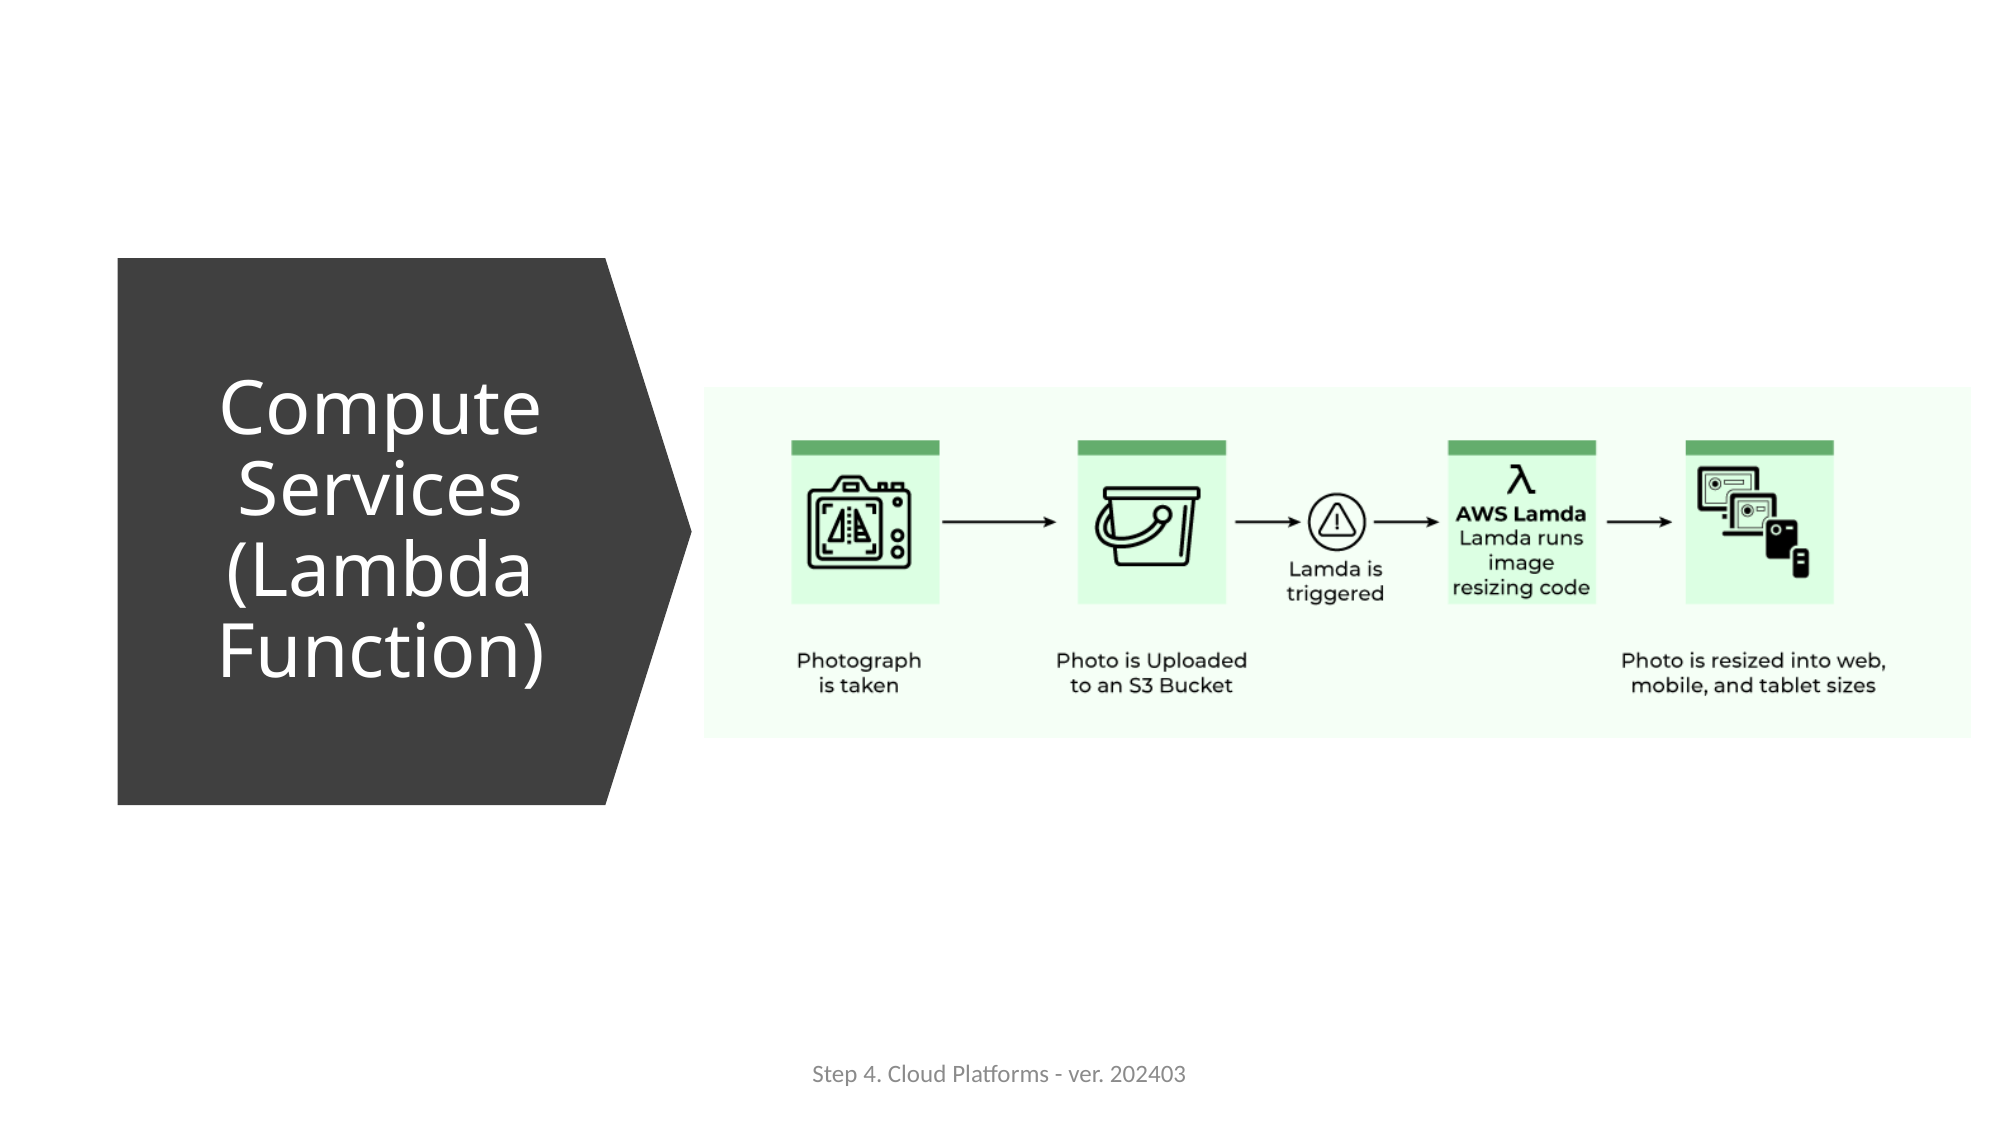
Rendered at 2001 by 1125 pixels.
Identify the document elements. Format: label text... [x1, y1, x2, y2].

title Compute Services (Lambda Function) [145, 322, 616, 741]
footer Step 4. Cloud Platforms - ver. 202403 [662, 1042, 1338, 1103]
text_box [116, 257, 693, 807]
picture [704, 387, 1971, 738]
